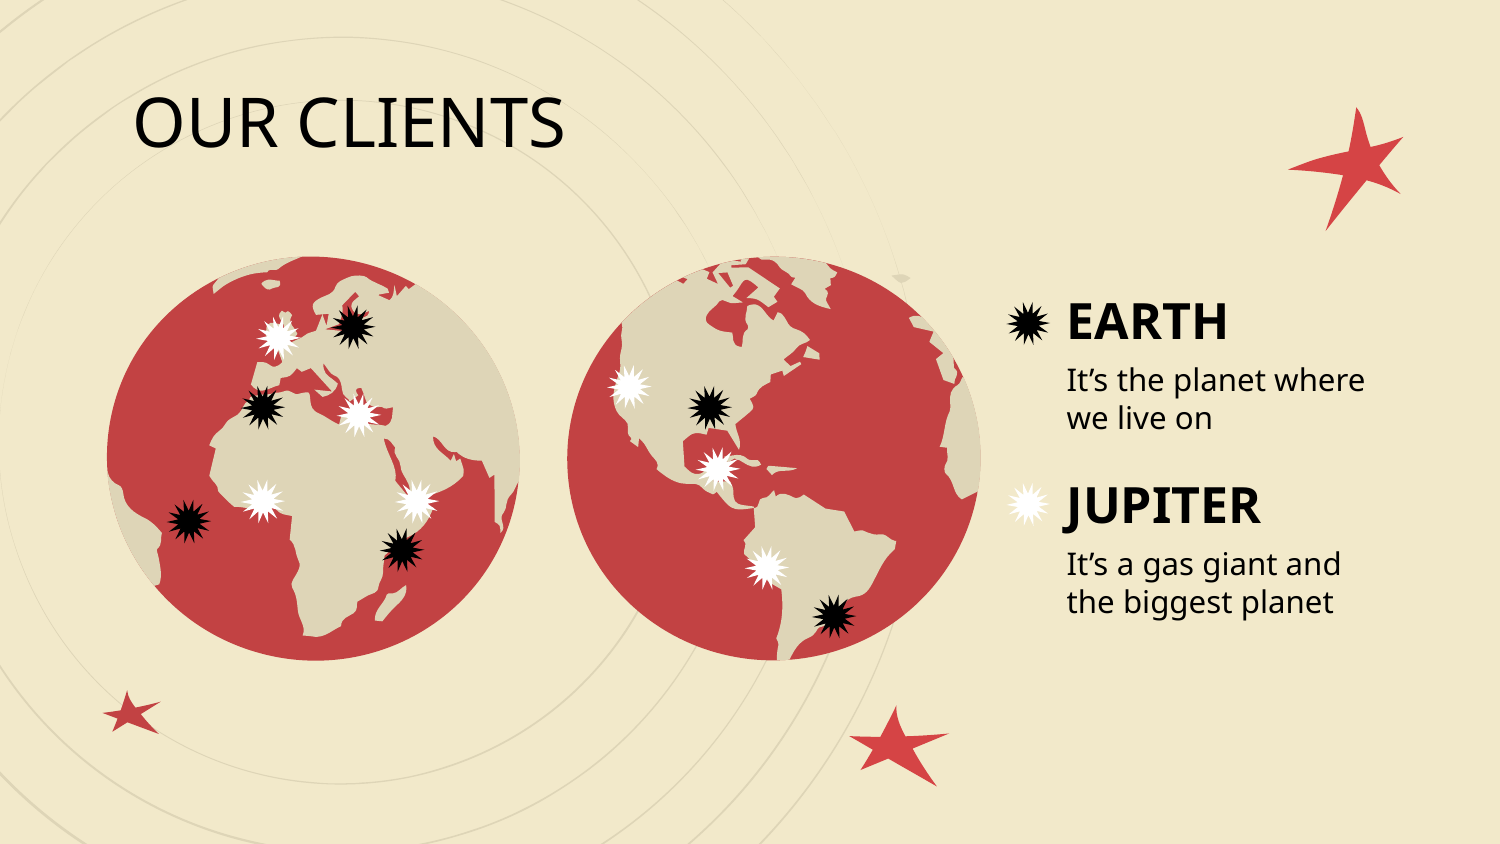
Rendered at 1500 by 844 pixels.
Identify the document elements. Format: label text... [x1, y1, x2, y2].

text_box It’s the planet where we live on [1051, 343, 1394, 453]
text_box It’s a gas giant and the biggest planet [1051, 527, 1394, 637]
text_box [546, 256, 1002, 661]
title OUR CLIENTS [117, 72, 1383, 168]
text_box JUPITER [1051, 479, 1344, 527]
text_box [1006, 482, 1051, 527]
text_box [1006, 301, 1051, 346]
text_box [80, 255, 546, 662]
text_box EARTH [1051, 295, 1344, 343]
